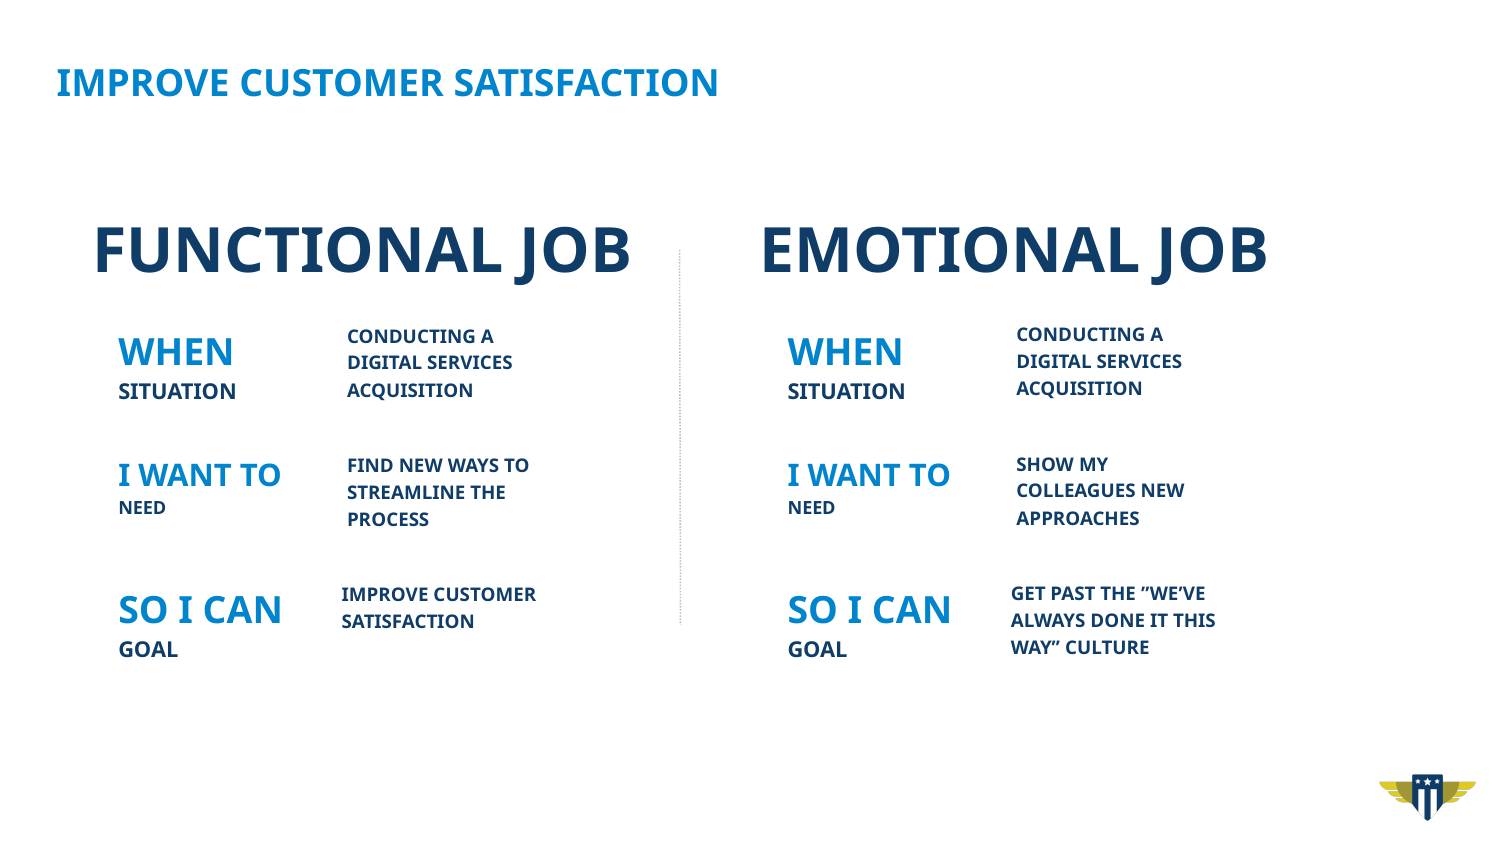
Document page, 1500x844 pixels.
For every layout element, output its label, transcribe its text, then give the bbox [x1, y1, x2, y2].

text_box EMOTIONAL JOB [749, 205, 1417, 294]
list WHEN SITUATION [750, 311, 978, 422]
text_box I WANT TO NEED [80, 440, 310, 552]
text_box CONDUCTING A DIGITAL SERVICES ACQUISITION [978, 311, 1241, 422]
text_box SO I CAN GOAL [750, 569, 973, 681]
text_box CONDUCTING A DIGITAL SERVICES ACQUISITION [309, 312, 572, 424]
text_box WHEN SITUATION [80, 311, 310, 422]
text_box GET PAST THE ”WE’VE ALWAYS DONE IT THIS WAY” CULTURE [973, 569, 1236, 681]
text_box SO I CAN GOAL [80, 569, 310, 681]
text_box SHOW MY COLLEAGUES NEW APPROACHES [978, 440, 1241, 552]
picture [1374, 765, 1481, 830]
text_box IMPROVE CUSTOMER SATISFACTION [304, 570, 566, 682]
text_box FIND NEW WAYS TO STREAMLINE THE PROCESS [309, 441, 572, 553]
text_box I WANT TO NEED [750, 440, 978, 552]
list FUNCTIONAL JOB [81, 205, 749, 294]
title IMPROVE CUSTOMER SATISFACTION [56, 51, 1444, 122]
